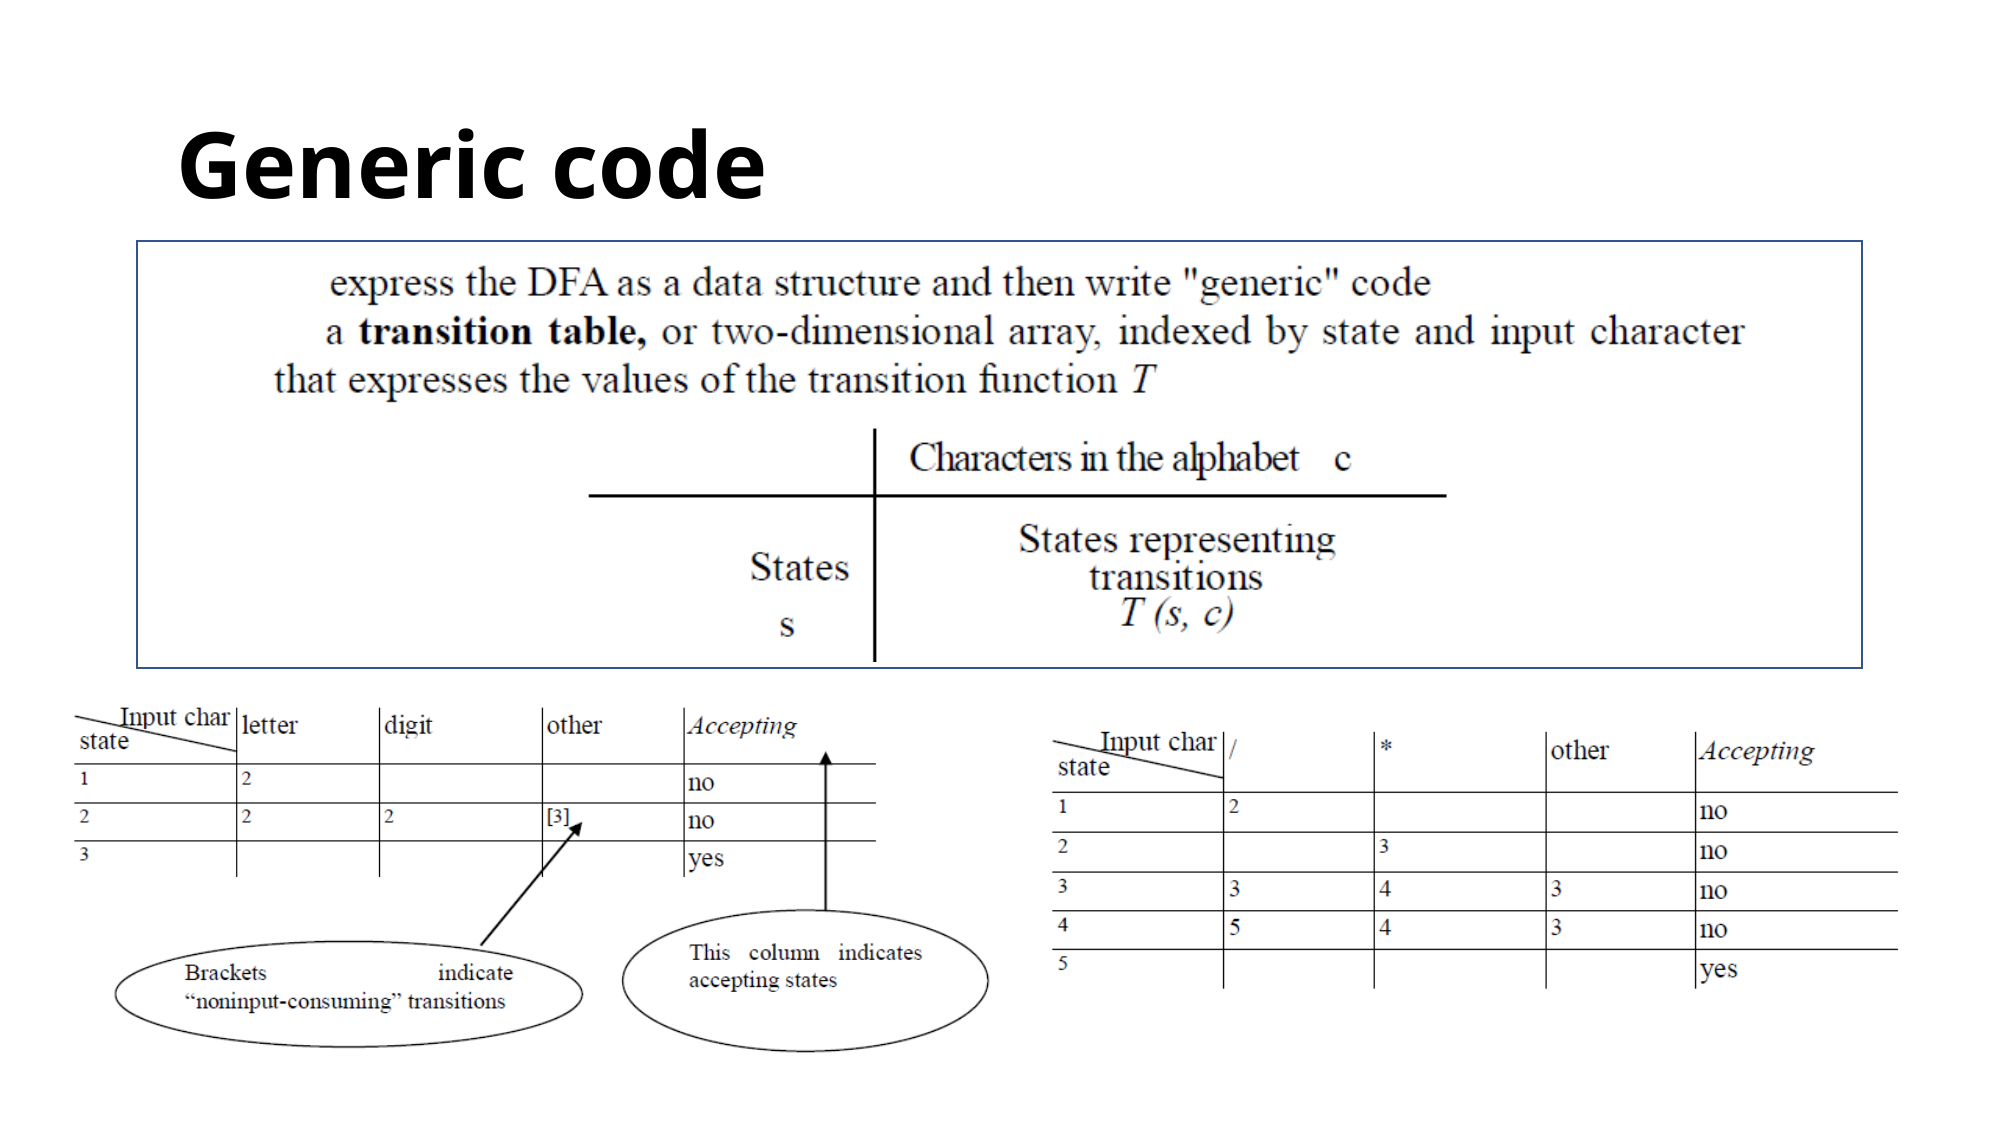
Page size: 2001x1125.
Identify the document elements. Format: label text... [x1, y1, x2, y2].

text_box [136, 240, 1863, 669]
picture [1035, 717, 1923, 1001]
picture [236, 263, 1764, 662]
title Generic code [137, 59, 1863, 240]
picture [52, 690, 1000, 1063]
